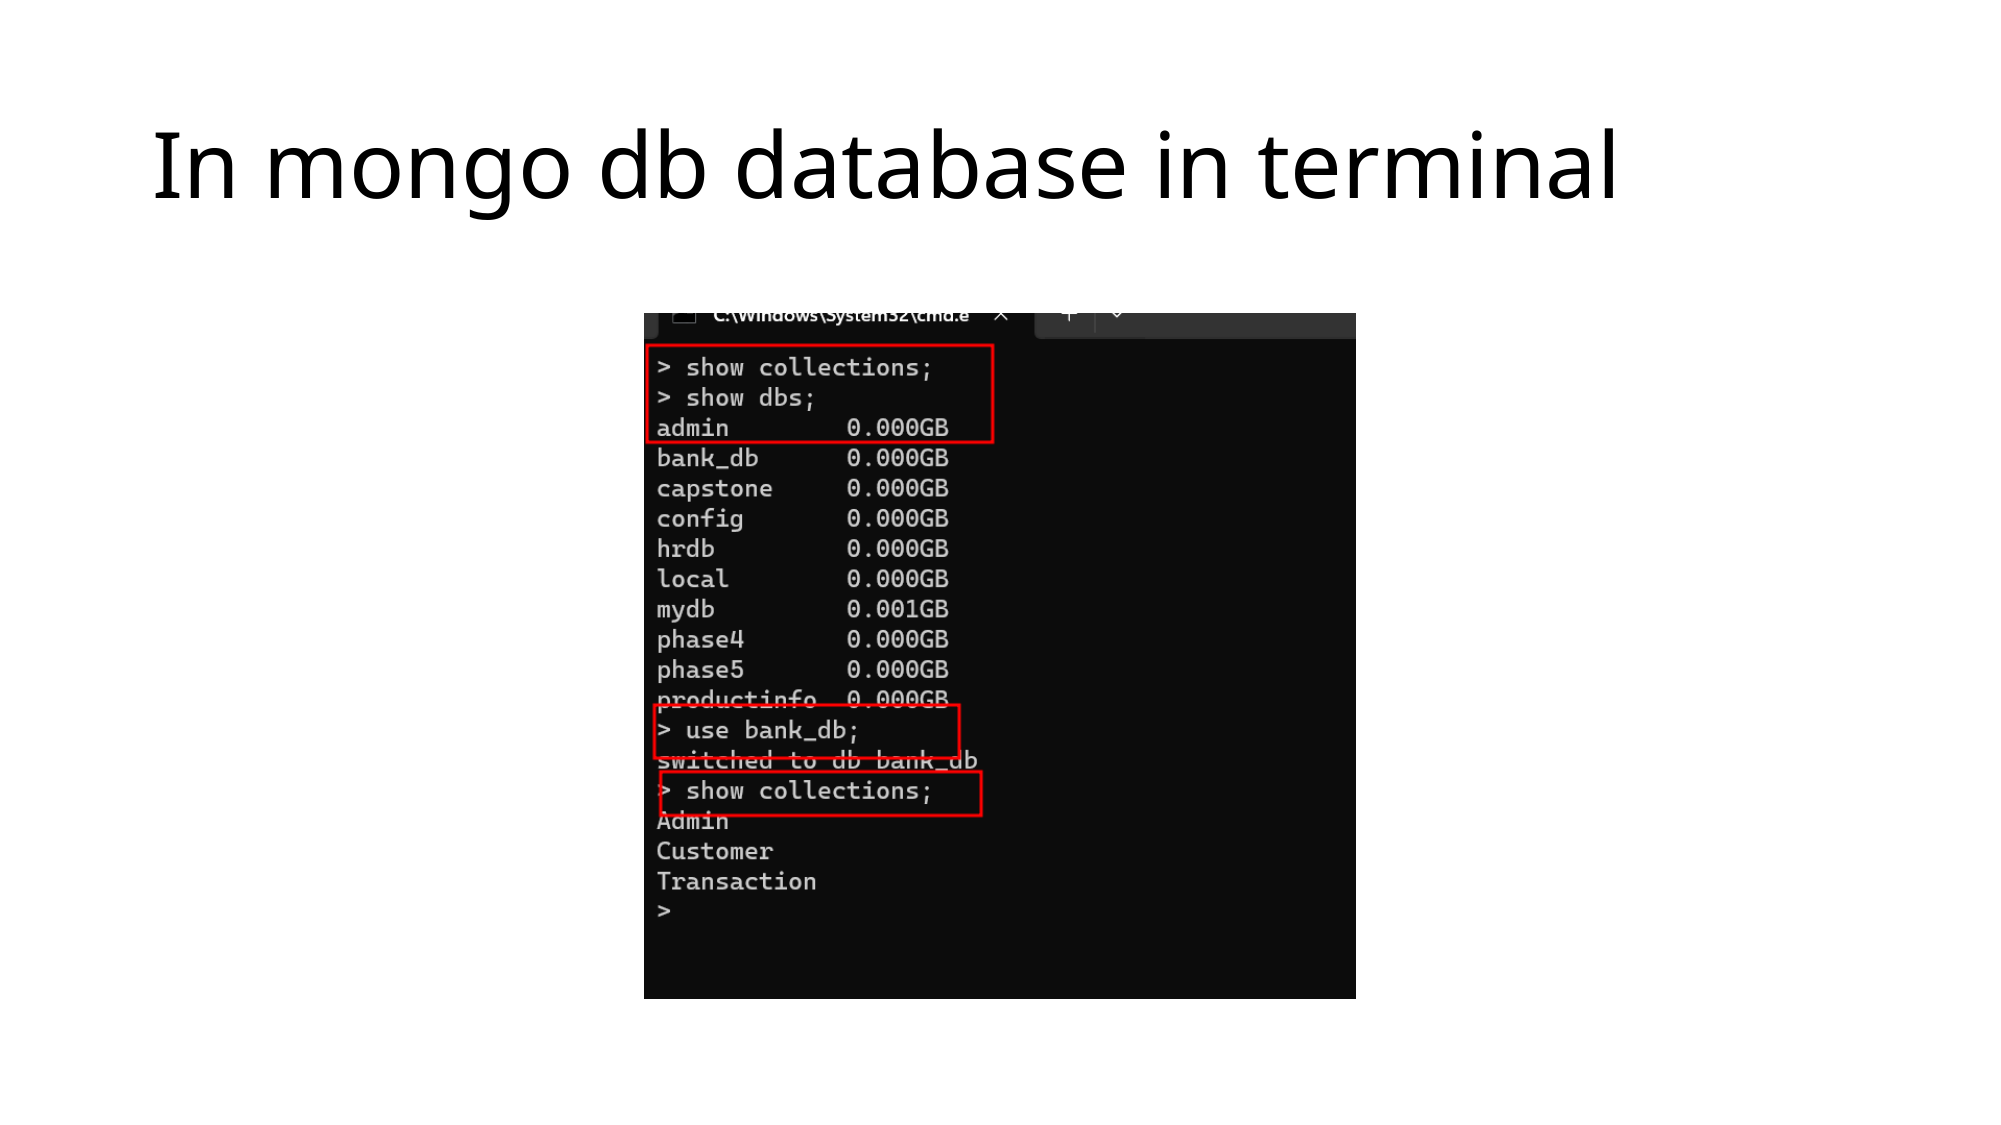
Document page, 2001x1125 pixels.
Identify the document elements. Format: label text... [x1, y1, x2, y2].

title In mongo db database in terminal [137, 59, 1863, 278]
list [644, 313, 1356, 1000]
